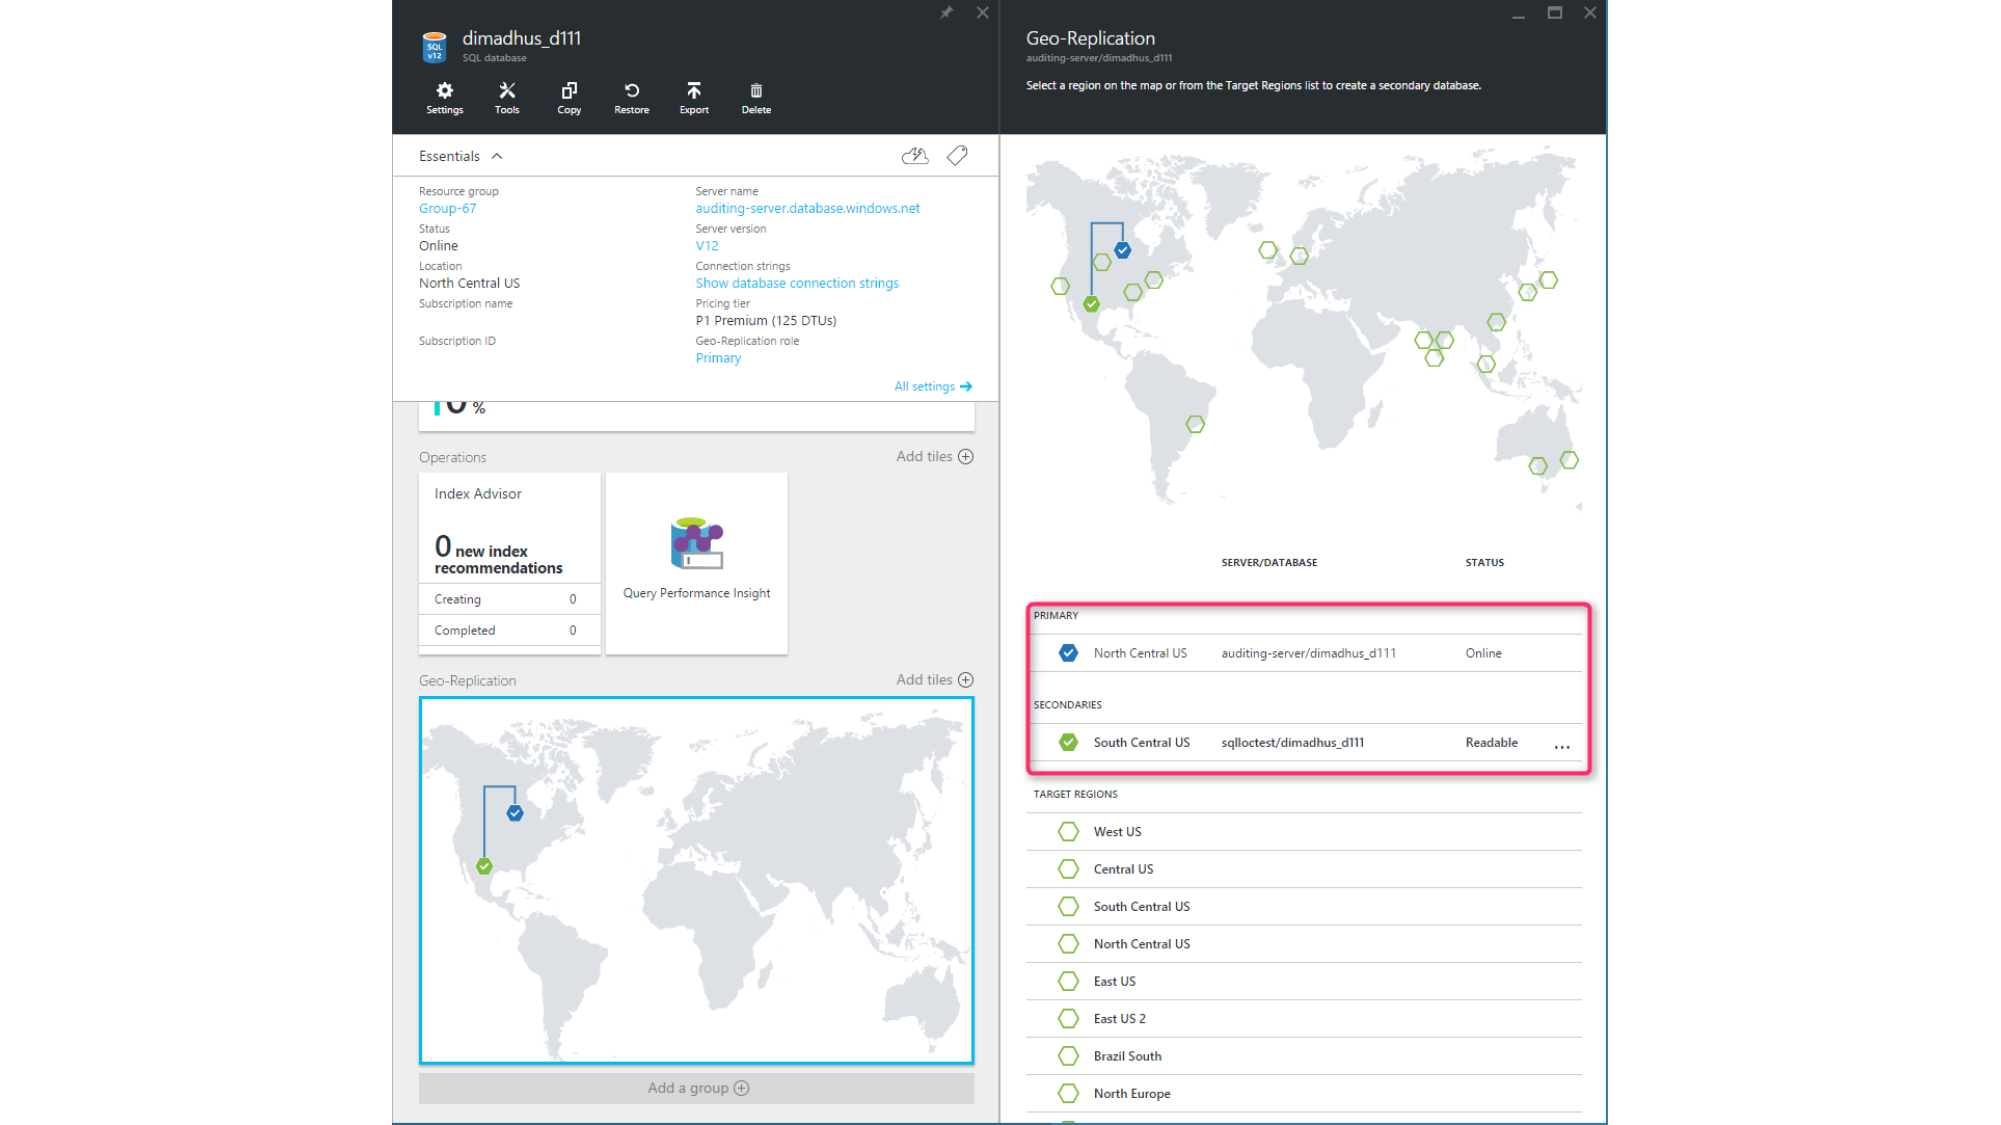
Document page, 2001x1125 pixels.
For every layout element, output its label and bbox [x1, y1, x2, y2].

picture [392, 0, 1608, 1125]
